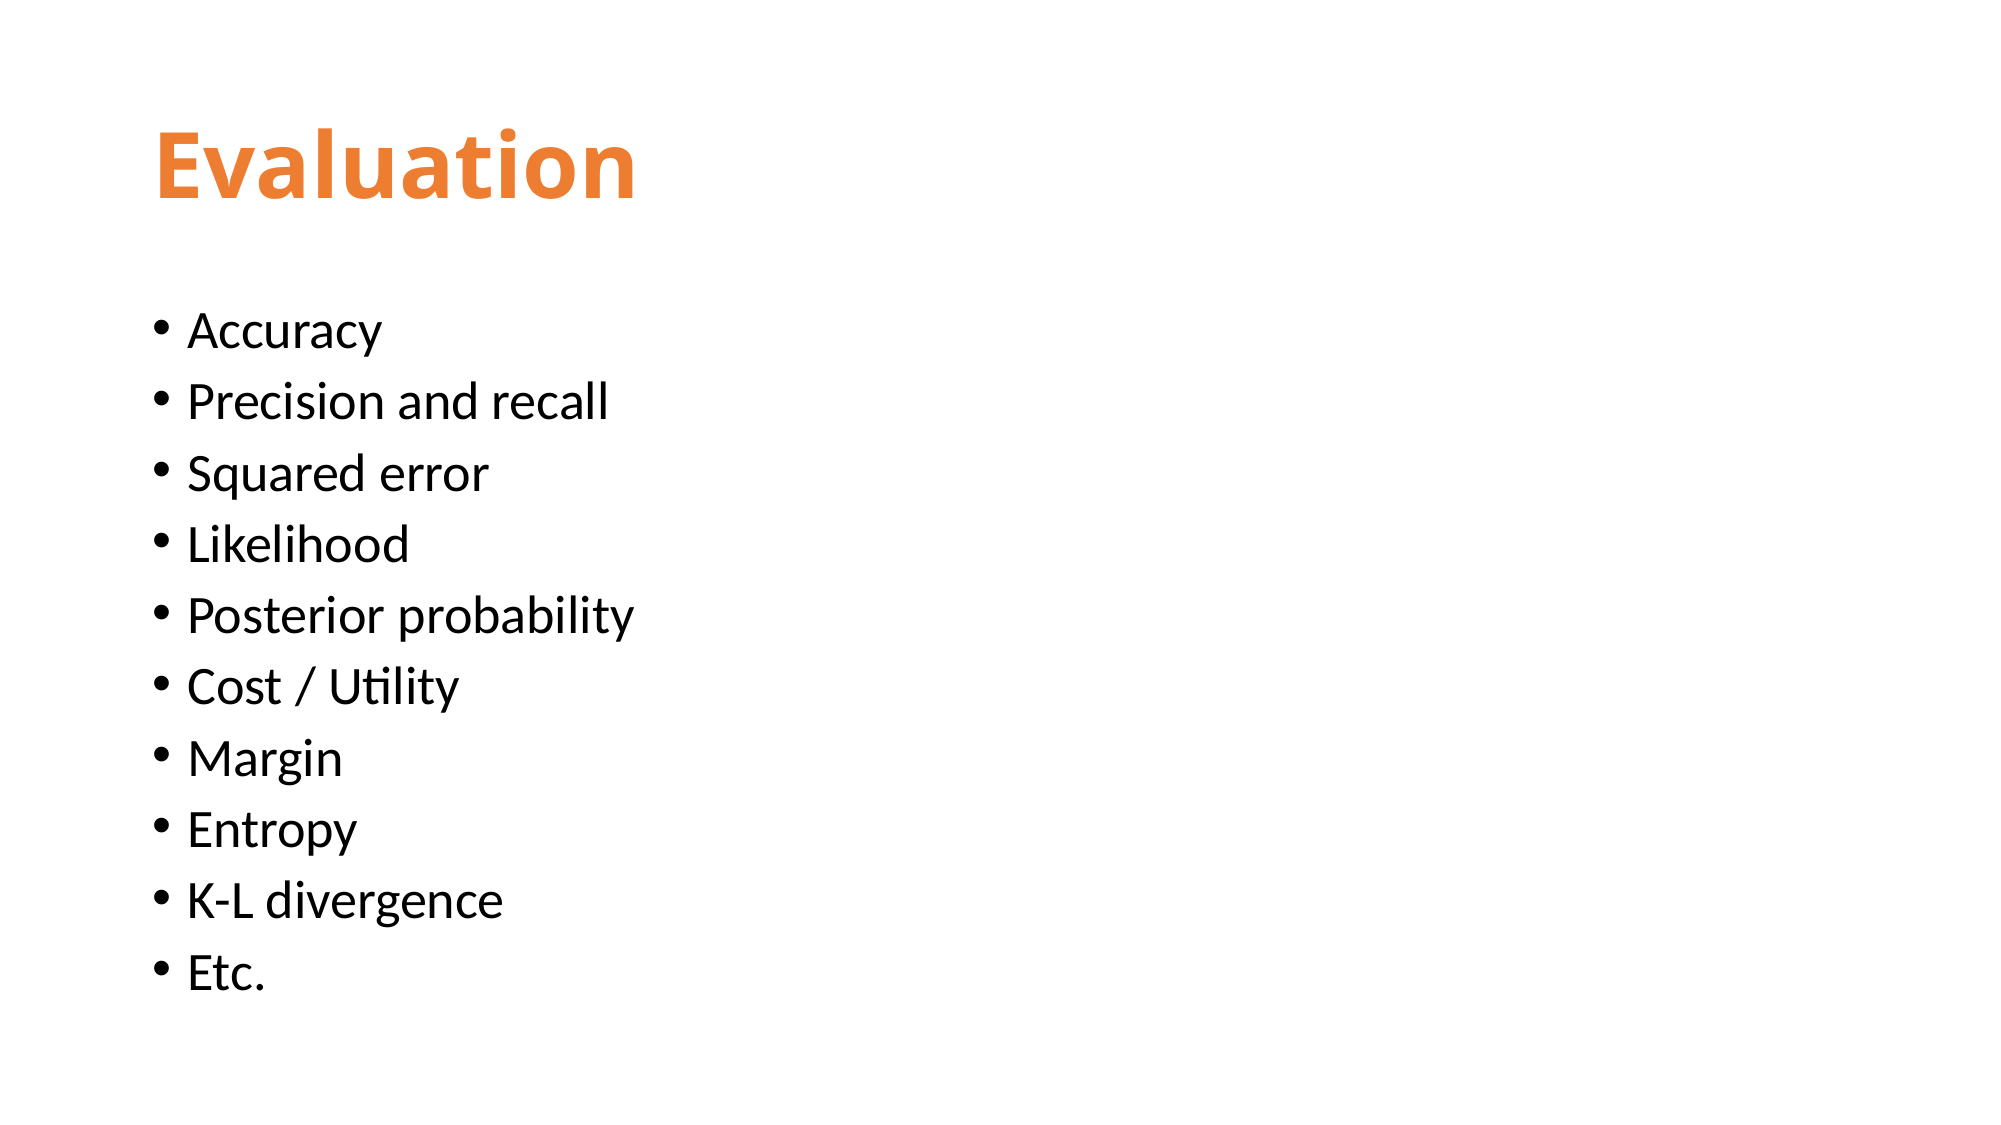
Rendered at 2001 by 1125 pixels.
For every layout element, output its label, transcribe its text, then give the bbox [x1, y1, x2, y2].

list Accuracy Precision and recall Squared error Likelihood Posterior probability Cost / Utility Margin Entropy K-L divergence Etc. [137, 299, 1863, 1014]
title Evaluation [137, 59, 1863, 278]
